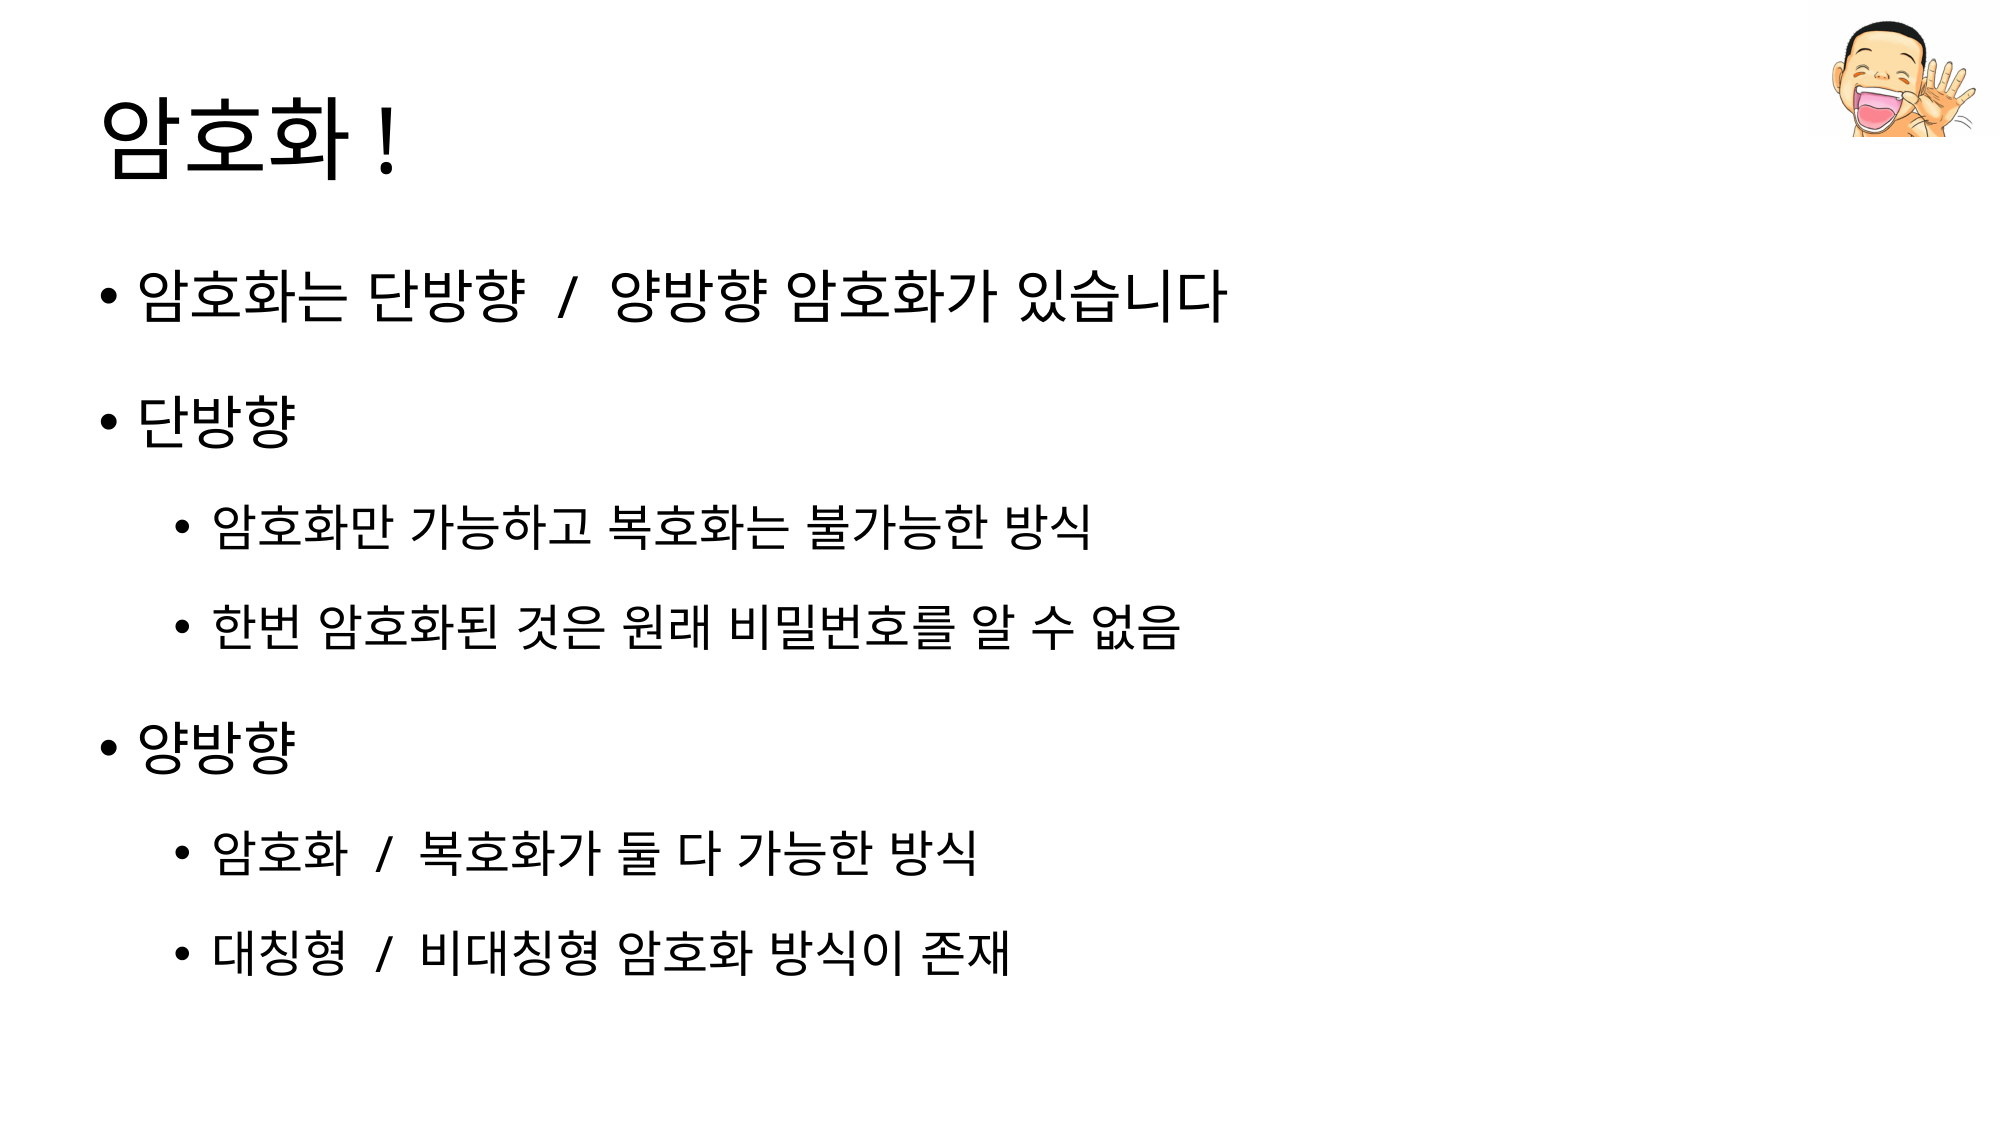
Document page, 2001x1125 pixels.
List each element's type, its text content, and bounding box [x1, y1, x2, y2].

picture [1931, 0, 2000, 137]
list 암호화는 단방향 / 양방향 암호화가 있습니다 단방향 암호화만 가능하고 복호화는 불가능한 방식 한번 암호화된 것은 원래 비밀번호를 알 수 없음 양방향 암호화 / 복호화가 둘 다 가능한 방식 대칭형 / 비대칭형 암호화 방식이 존재 [83, 217, 1931, 1100]
title 암호화! [83, 0, 1931, 217]
